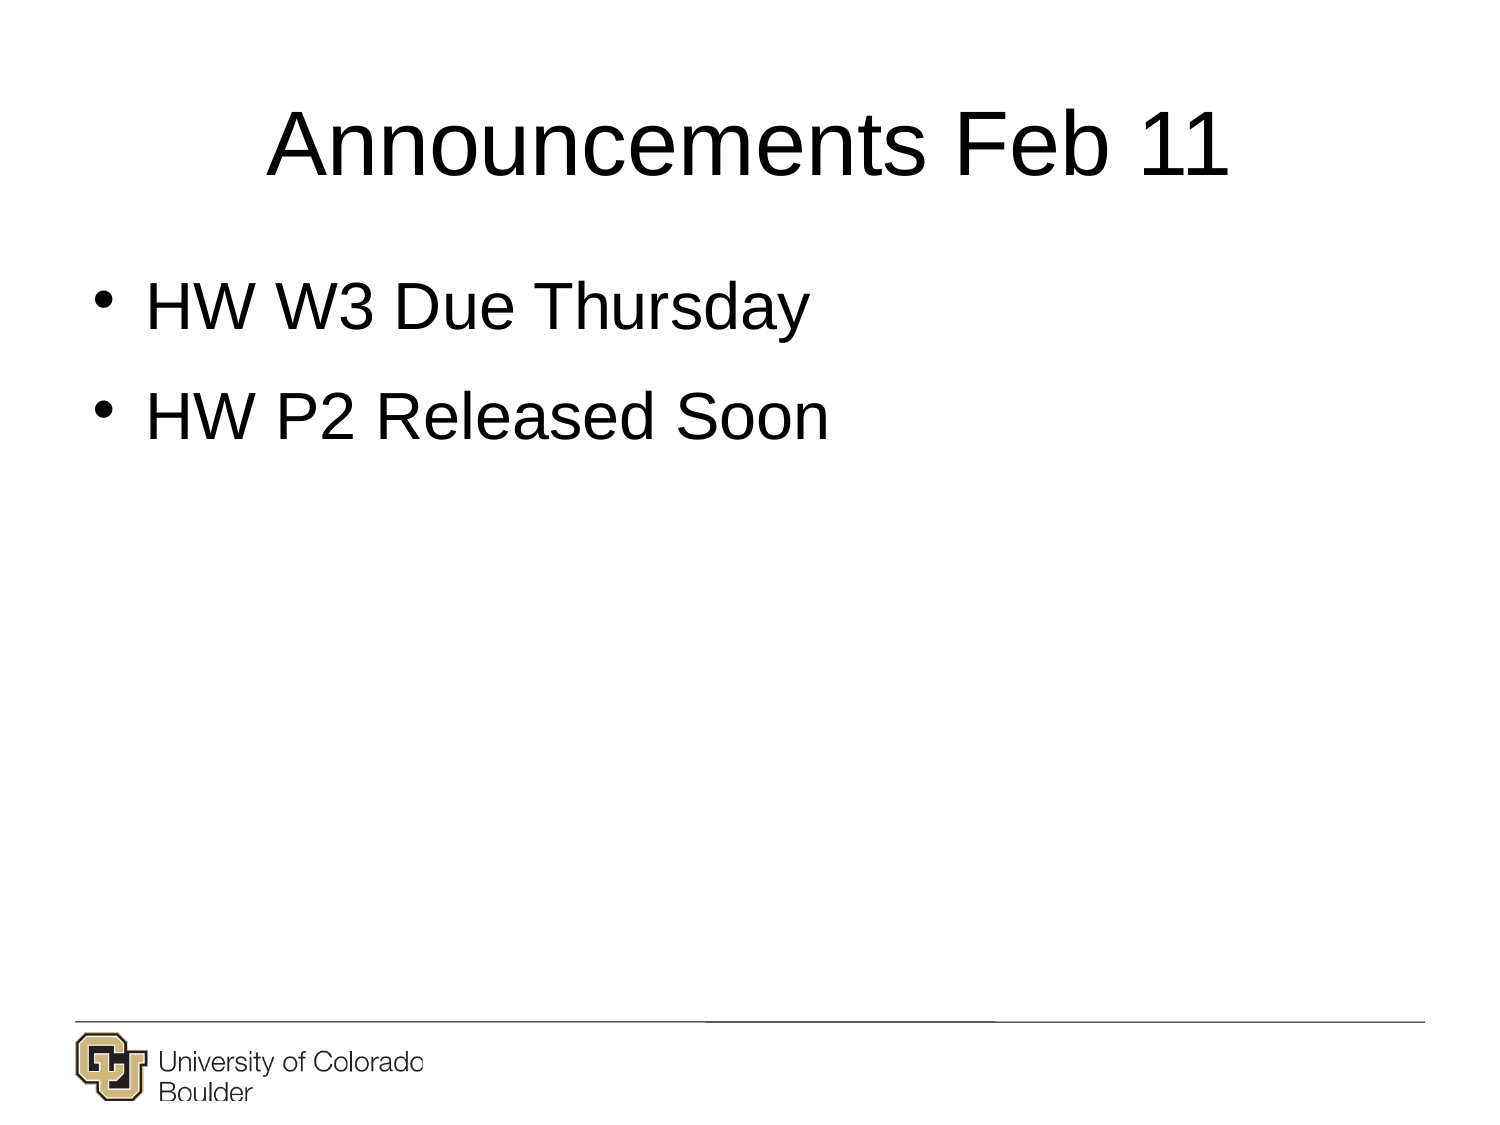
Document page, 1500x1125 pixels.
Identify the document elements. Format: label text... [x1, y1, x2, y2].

list HW W3 Due Thursday HW P2 Released Soon [75, 263, 1425, 916]
title Announcements Feb 11 [75, 44, 1425, 233]
